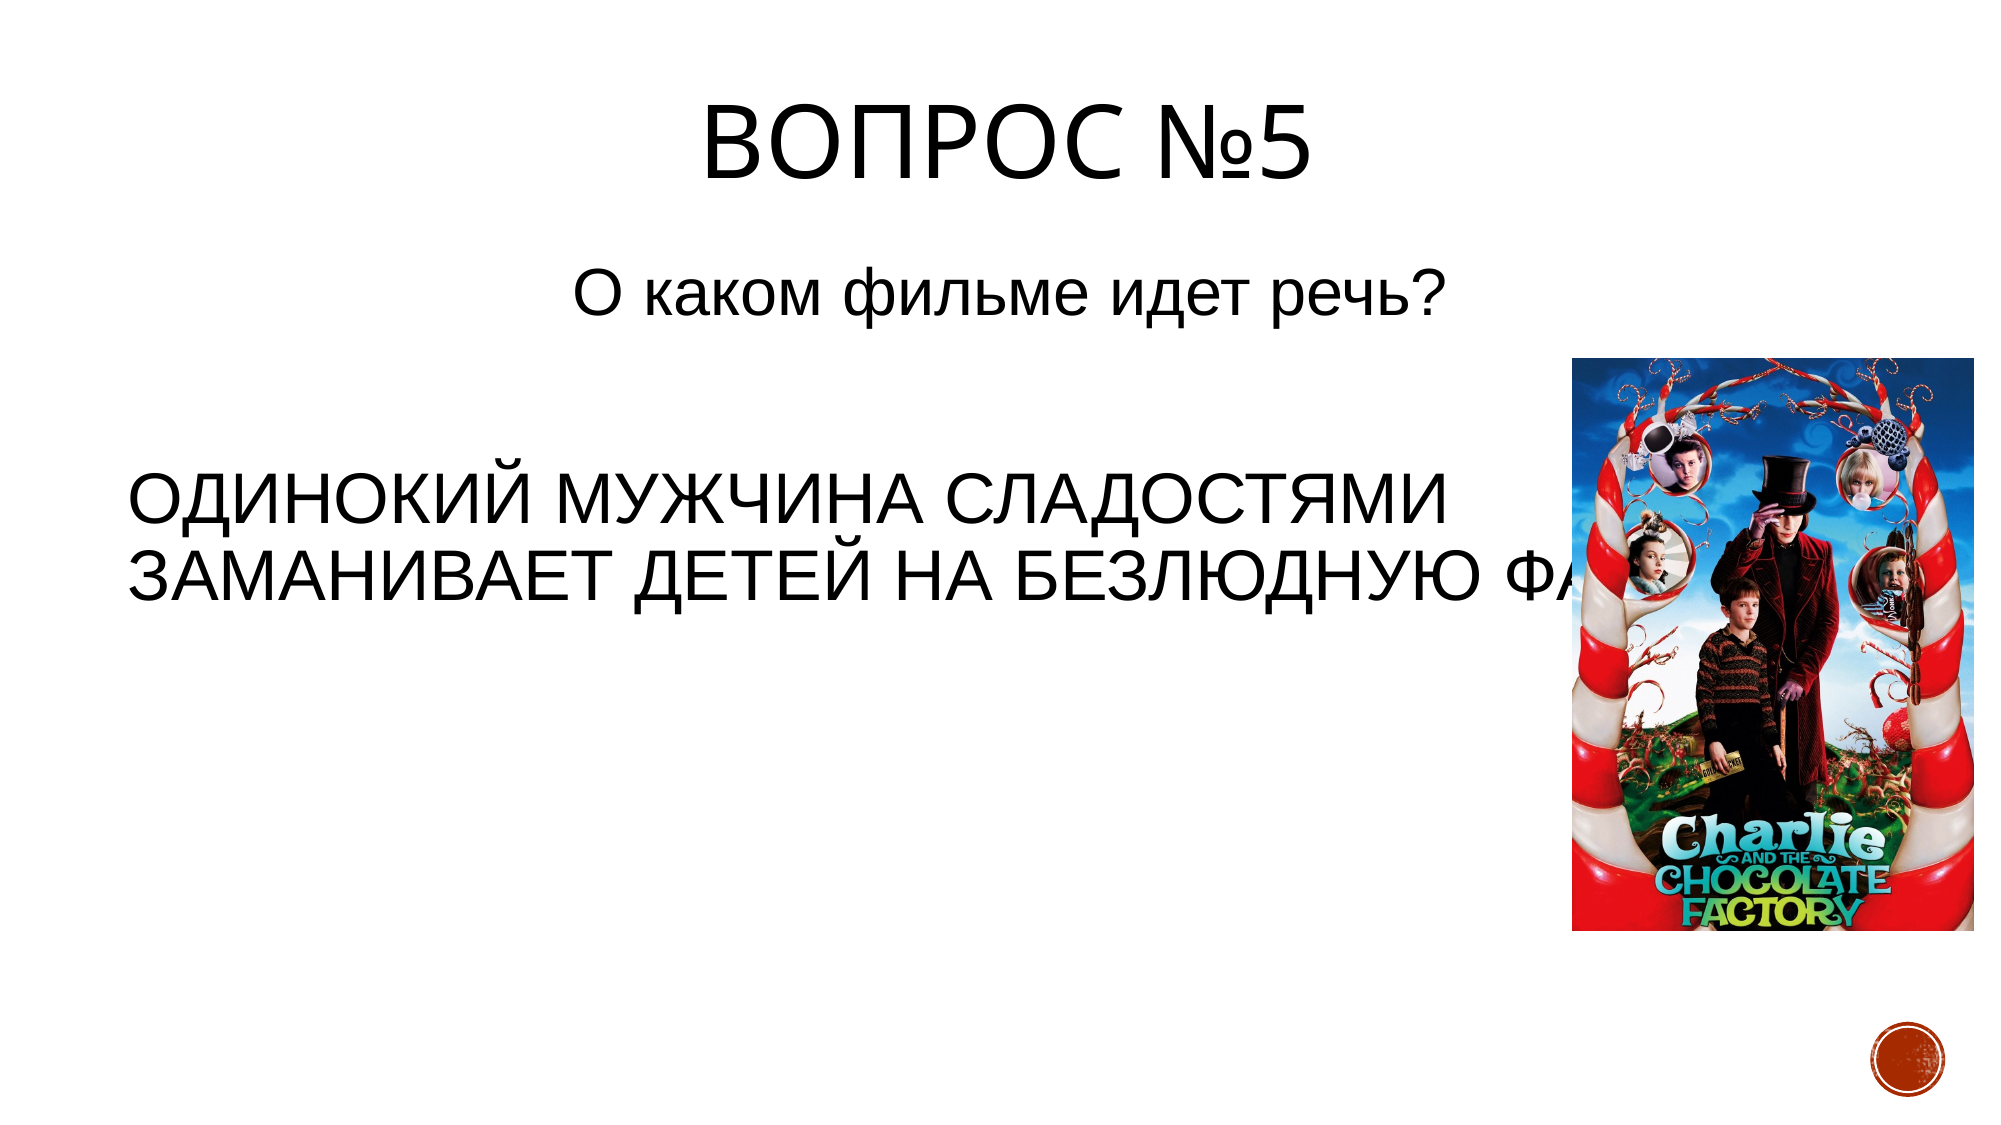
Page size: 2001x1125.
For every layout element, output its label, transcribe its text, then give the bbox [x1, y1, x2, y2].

title Вопрос №5 [683, 36, 1338, 250]
picture [1572, 358, 1974, 931]
list О каком фильме идет речь? [0, 250, 2000, 965]
text_box Одинокий мужчина сладостями заманивает детей на безлюдную фабрику [112, 453, 1572, 672]
